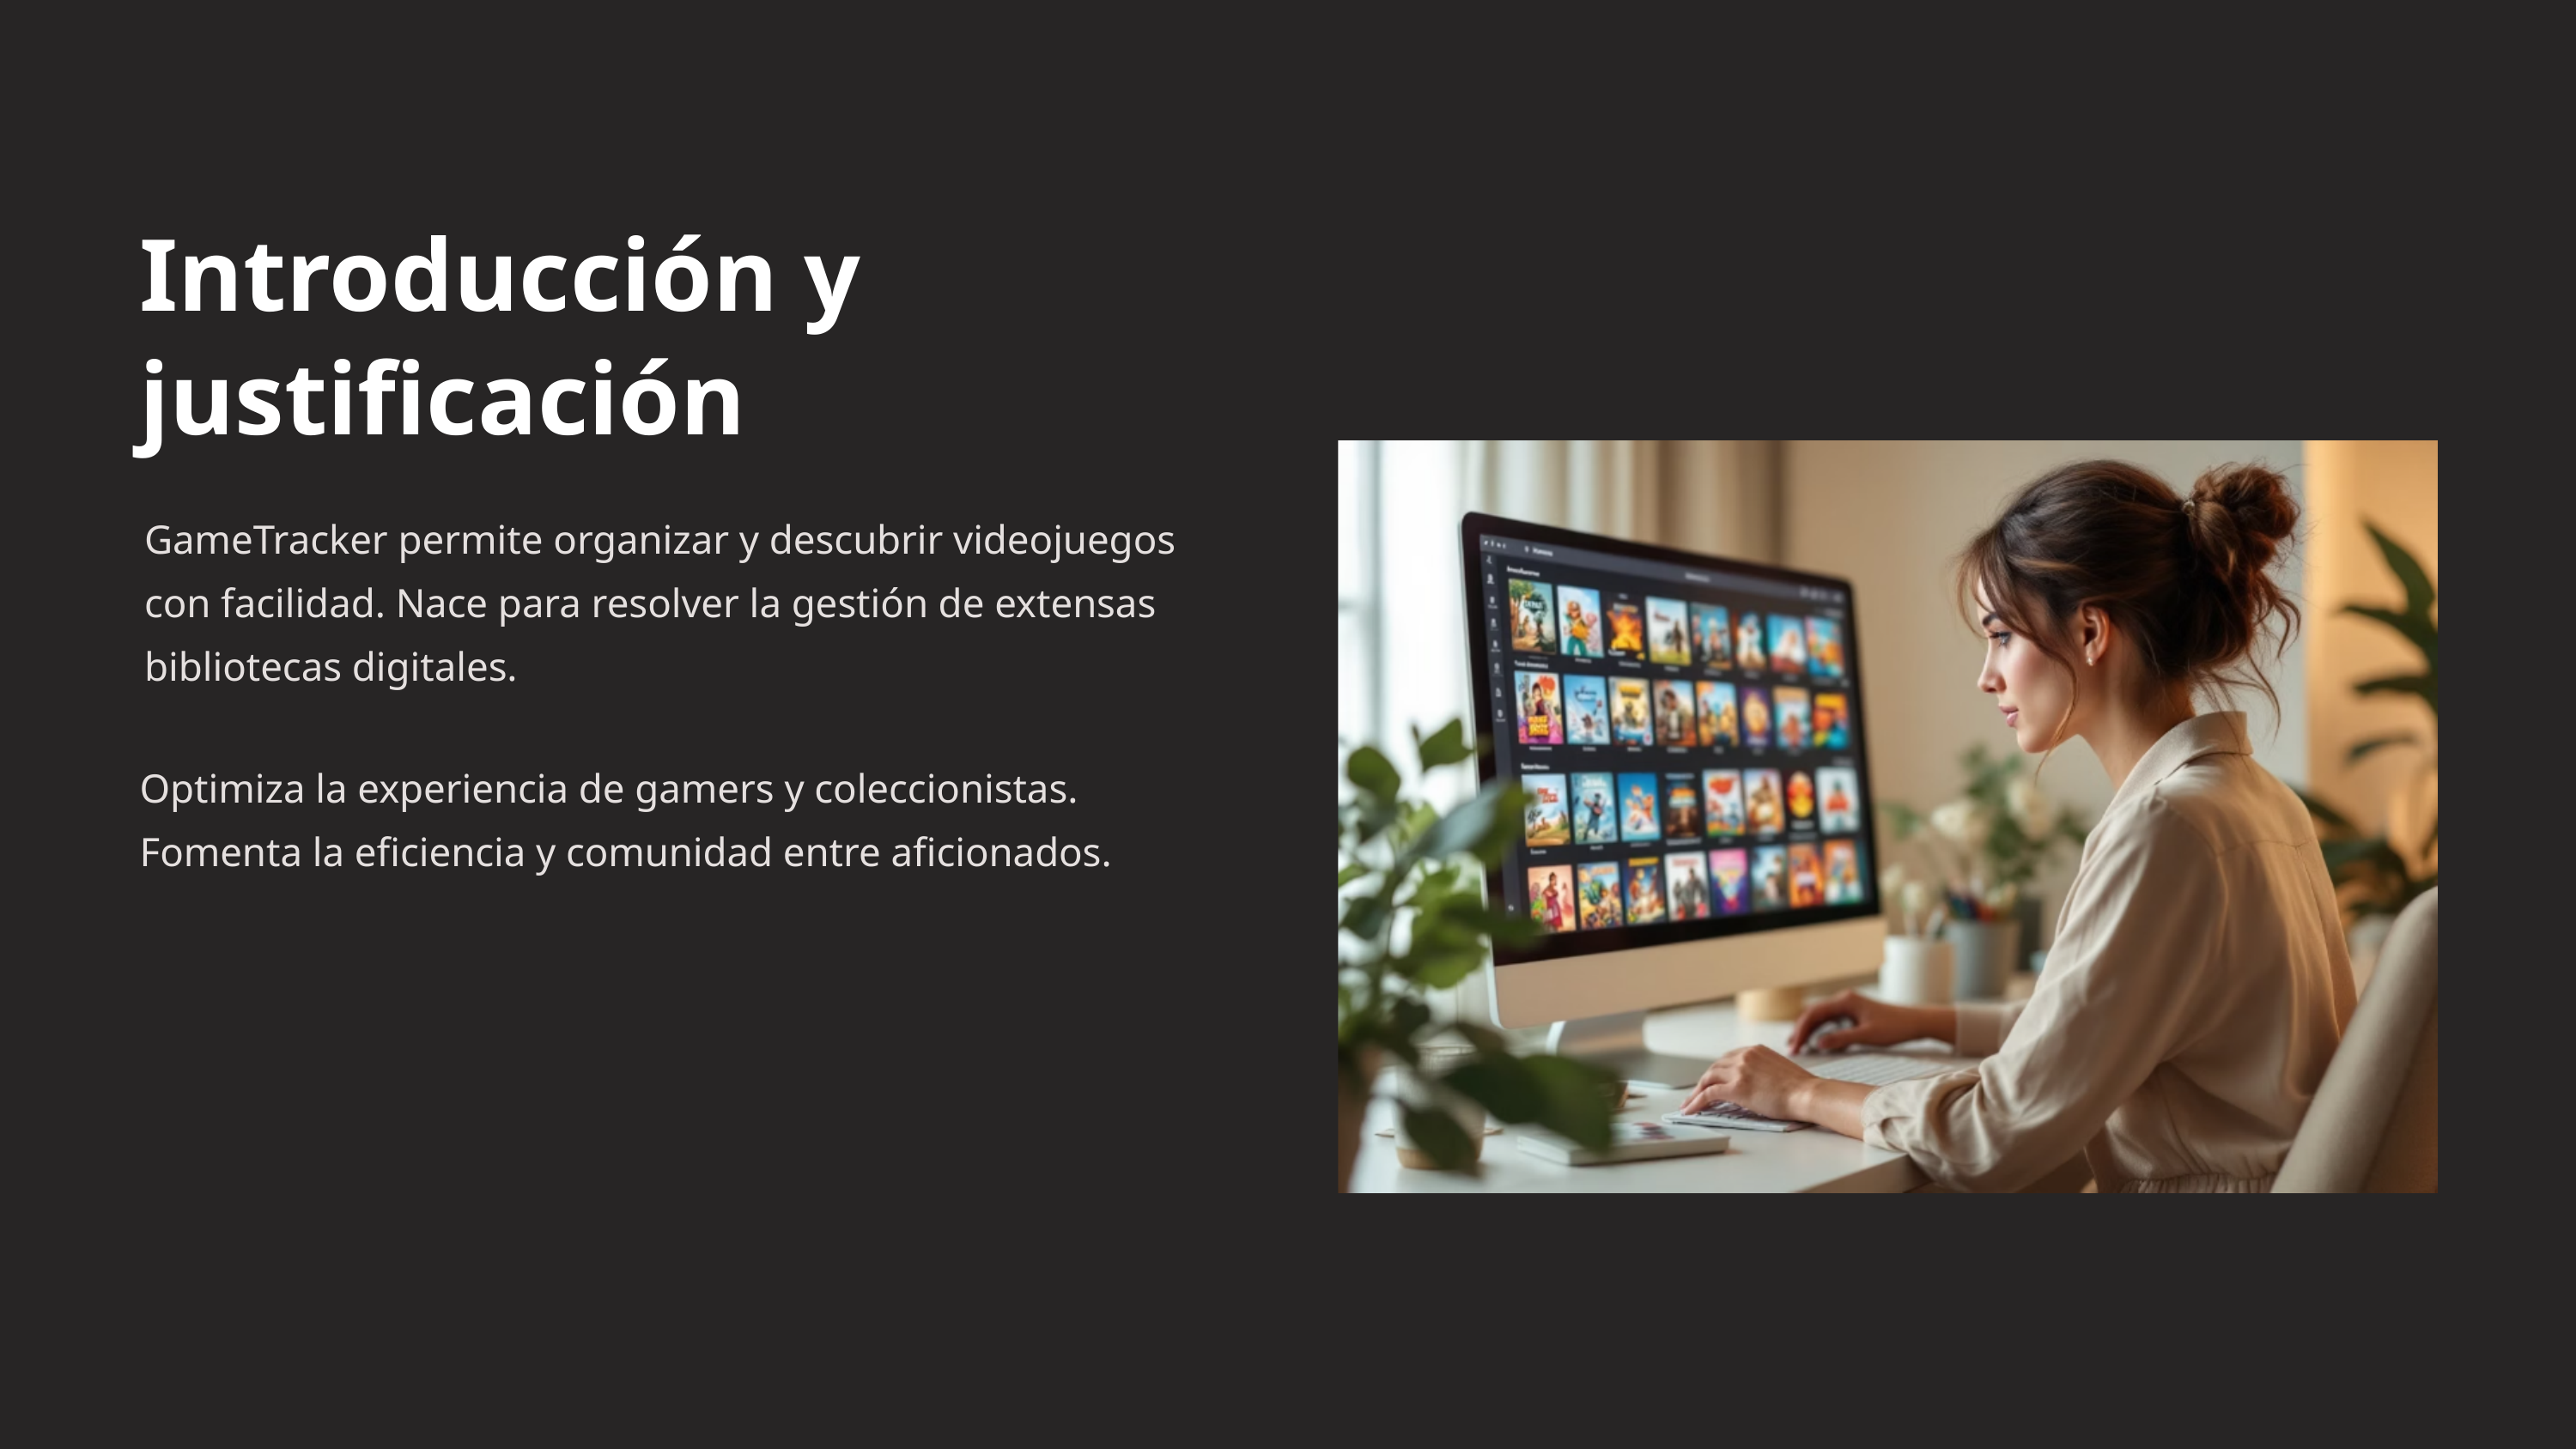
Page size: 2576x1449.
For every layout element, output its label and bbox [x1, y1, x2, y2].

text_box [0, 0, 2576, 1449]
